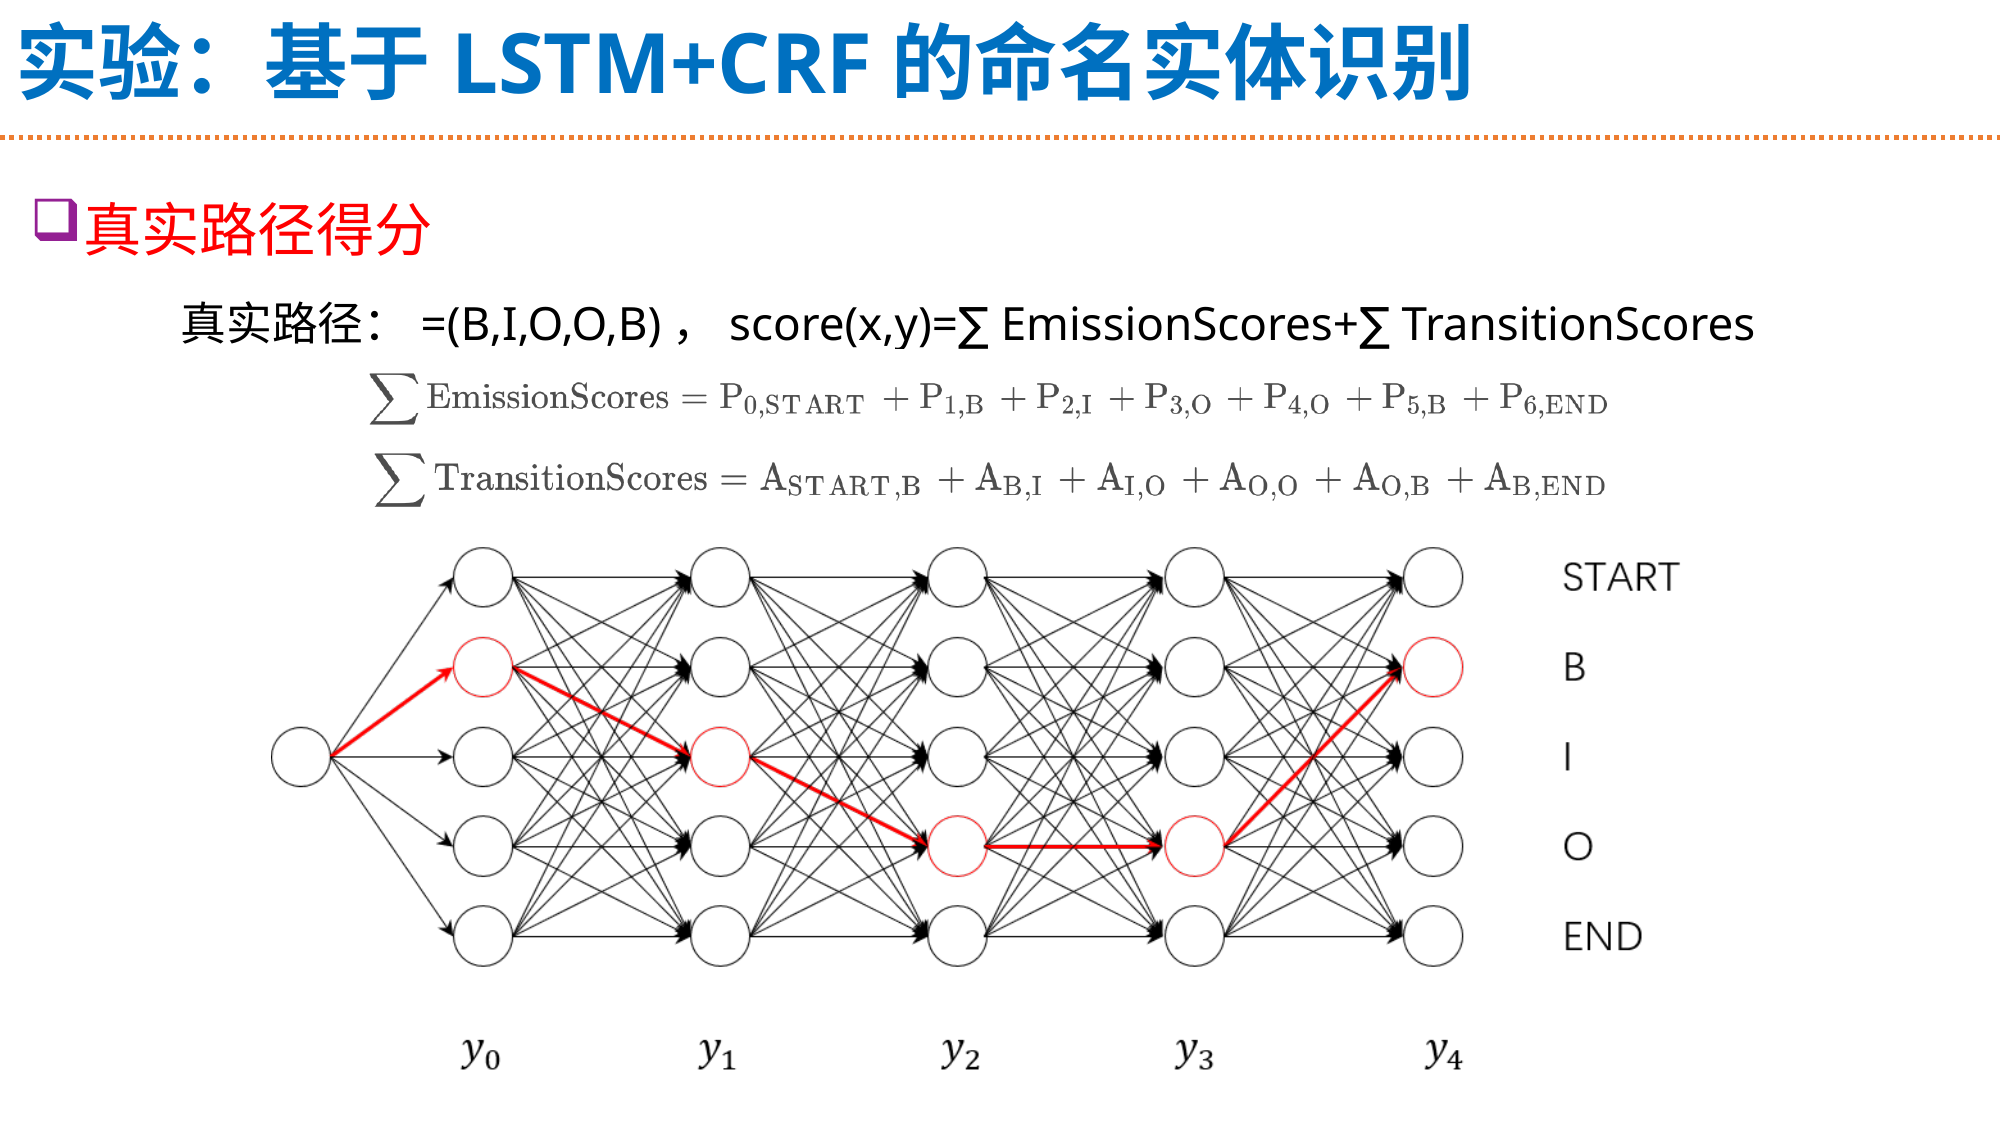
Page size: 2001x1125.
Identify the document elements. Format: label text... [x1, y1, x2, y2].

picture [351, 349, 1627, 433]
picture [271, 537, 1707, 1085]
picture [351, 434, 1627, 519]
title 实验：基于LSTM+CRF的命名实体识别 [0, 0, 2000, 136]
